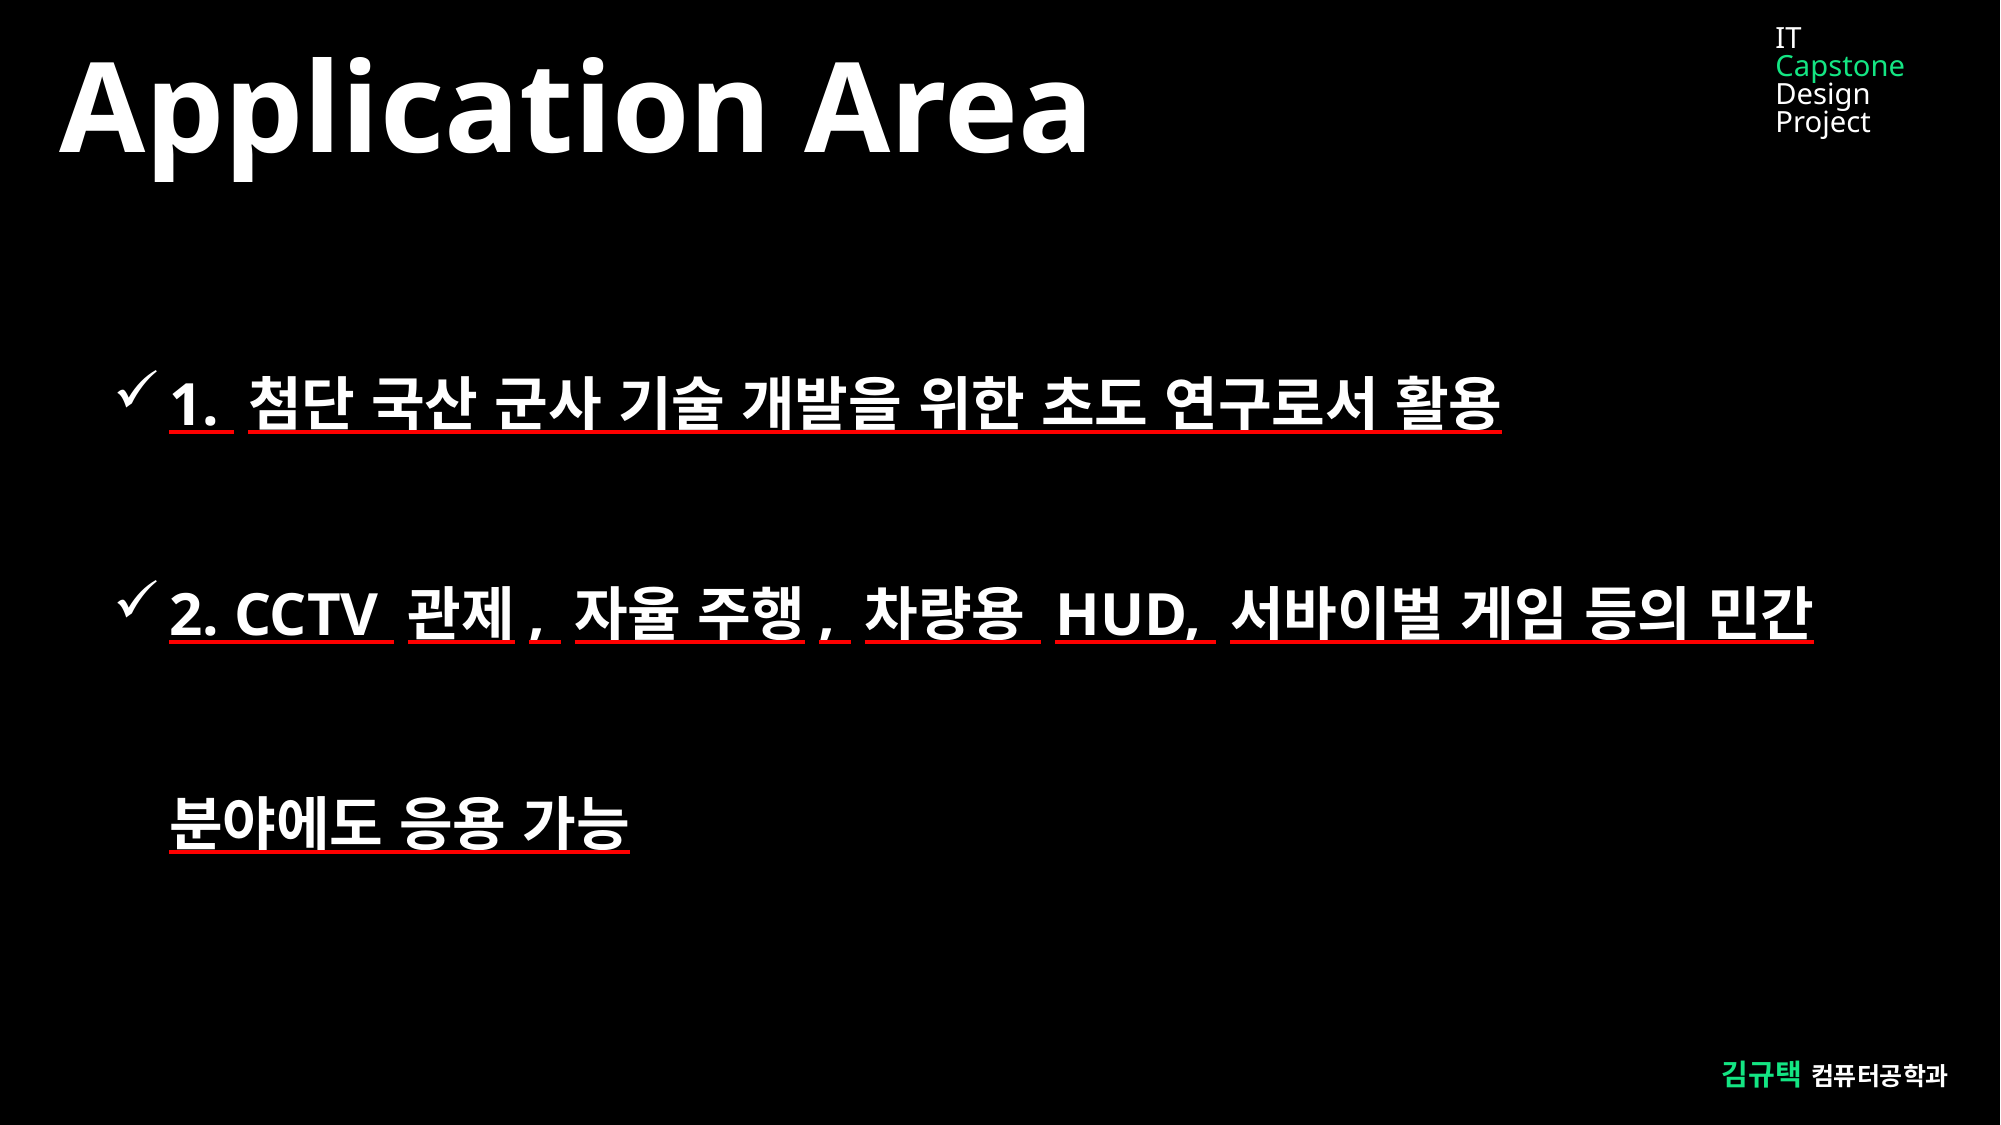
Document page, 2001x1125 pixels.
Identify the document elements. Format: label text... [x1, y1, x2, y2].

text_box Application Area [43, 18, 1736, 189]
text_box IT Capstone Design Project [1759, 12, 1989, 152]
text_box 1. 첨단 국산 군사 기술 개발을 위한 초도 연구로서 활용 2. CCTV 관제, 자율 주행, 차량용 HUD, 서바이벌 게임 등의 민간 분야에도 응용 가능 [97, 162, 1903, 922]
text_box 김규택 컴퓨터공학과 [1705, 1043, 1989, 1104]
